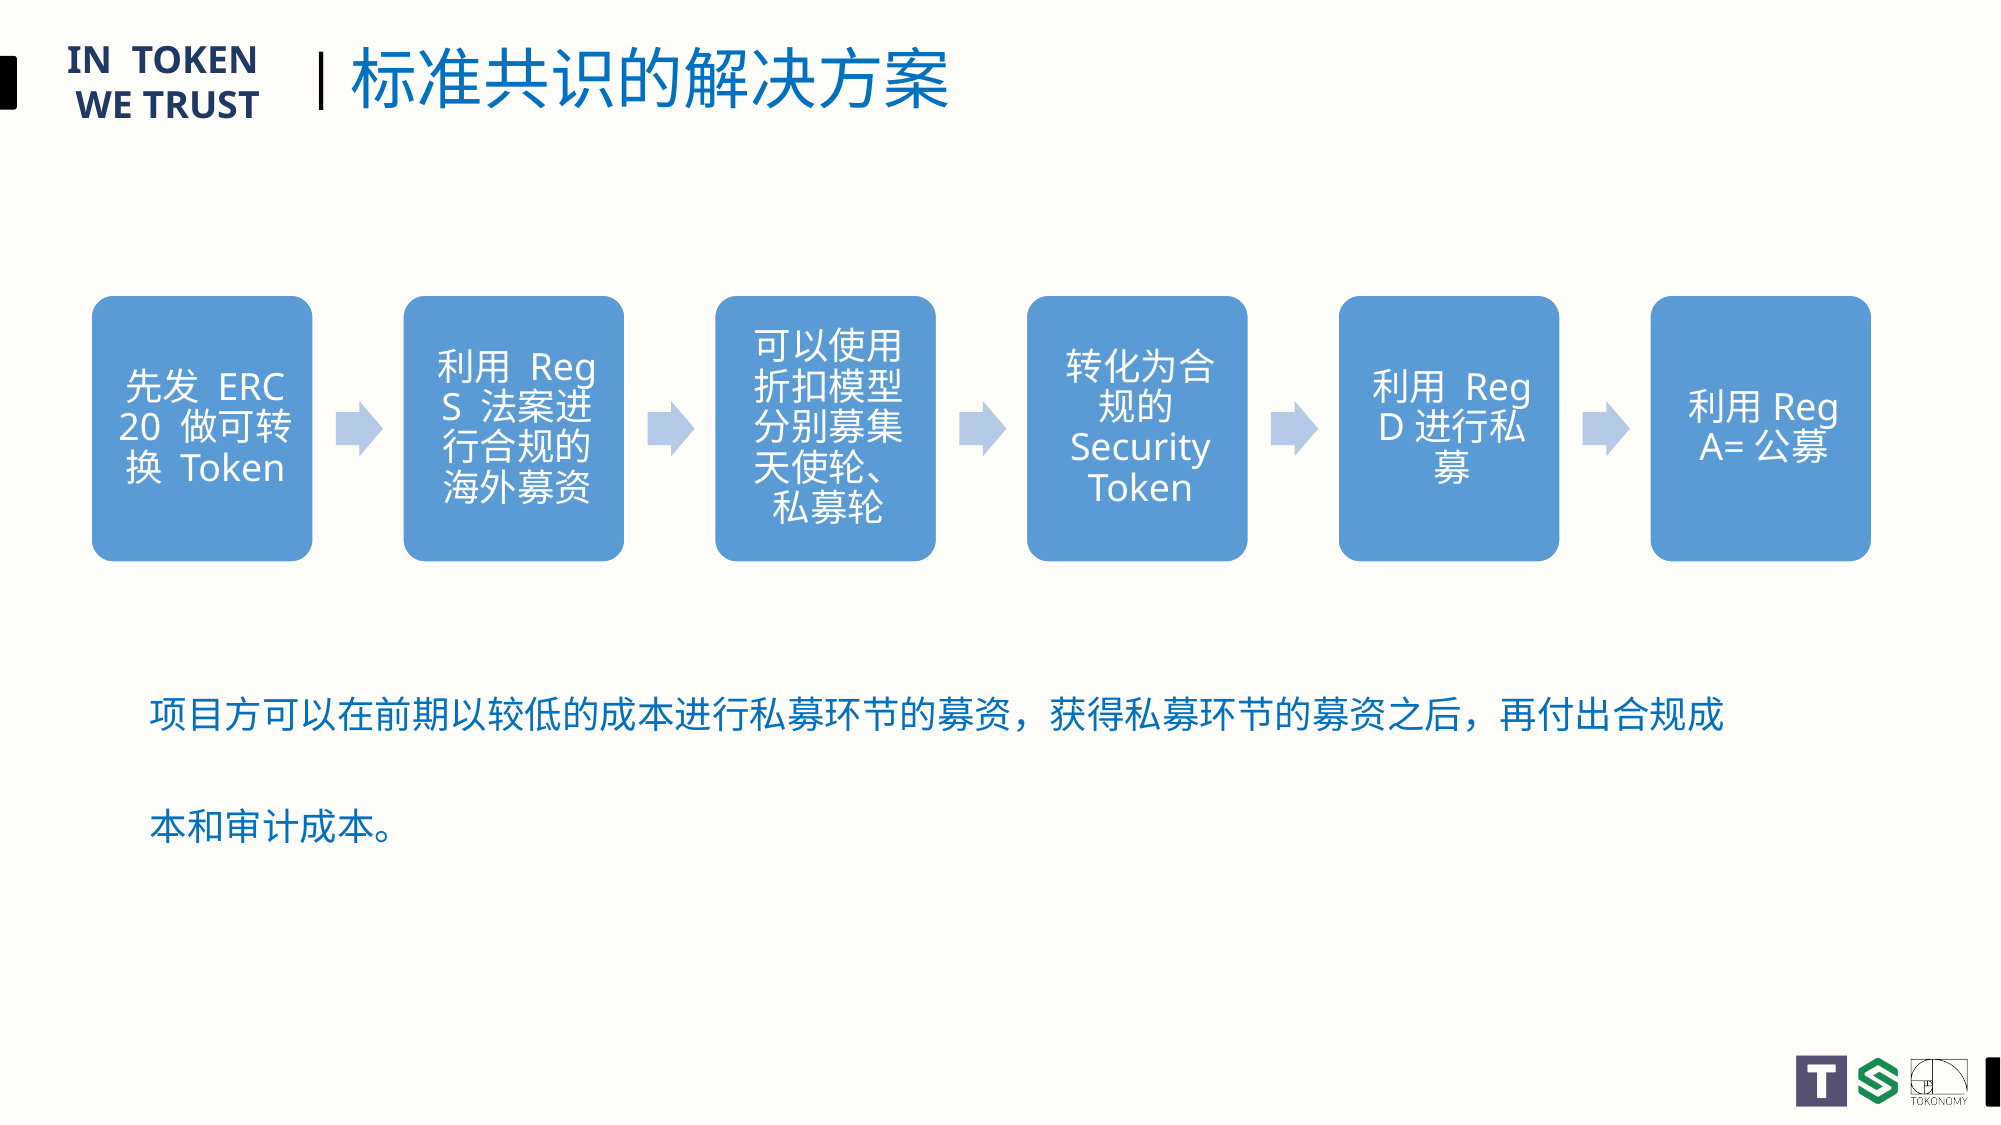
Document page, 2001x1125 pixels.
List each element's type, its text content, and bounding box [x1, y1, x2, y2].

text_box 项目方可以在前期以较低的成本进行私募环节的募资，获得私募环节的募资之后，再付出合规成本和审计成本。 [134, 616, 1748, 856]
picture [1788, 1048, 1852, 1110]
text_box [90, 241, 1873, 616]
picture [1858, 1057, 1969, 1109]
title 标准共识的解决方案 [334, 38, 1748, 125]
